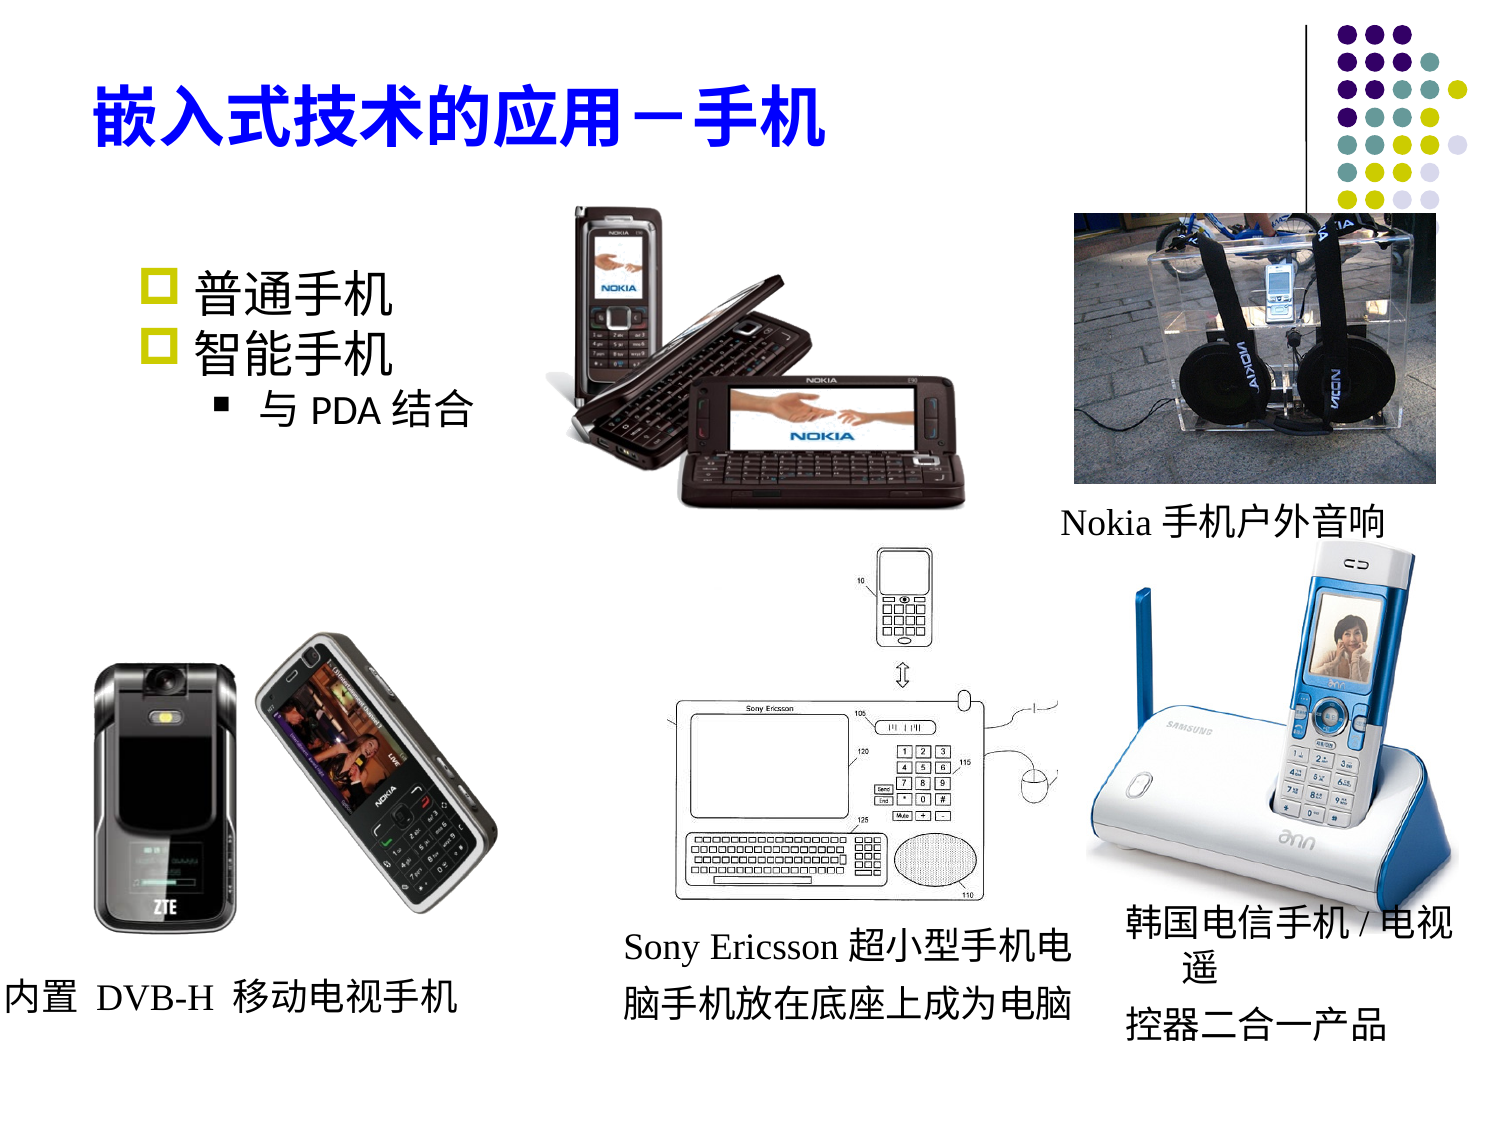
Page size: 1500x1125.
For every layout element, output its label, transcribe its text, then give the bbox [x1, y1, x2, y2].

text_box 普通手机 智能手机 与PDA结合 [122, 255, 538, 587]
text_box 内置 DVB-H 移动电视手机 [0, 965, 586, 1026]
text_box 嵌入式技术的应用－手机 [76, 0, 987, 163]
picture [1086, 527, 1459, 935]
picture [76, 630, 498, 950]
text_box Sony Ericsson超小型手机电 脑手机放在底座上成为电脑 [608, 914, 1117, 1033]
text_box 韩国电信手机/电视遥 控器二合一产品 [1110, 891, 1500, 1054]
picture [1074, 212, 1436, 485]
text_box Nokia手机户外音响 [1045, 490, 1436, 551]
picture [526, 195, 1058, 908]
